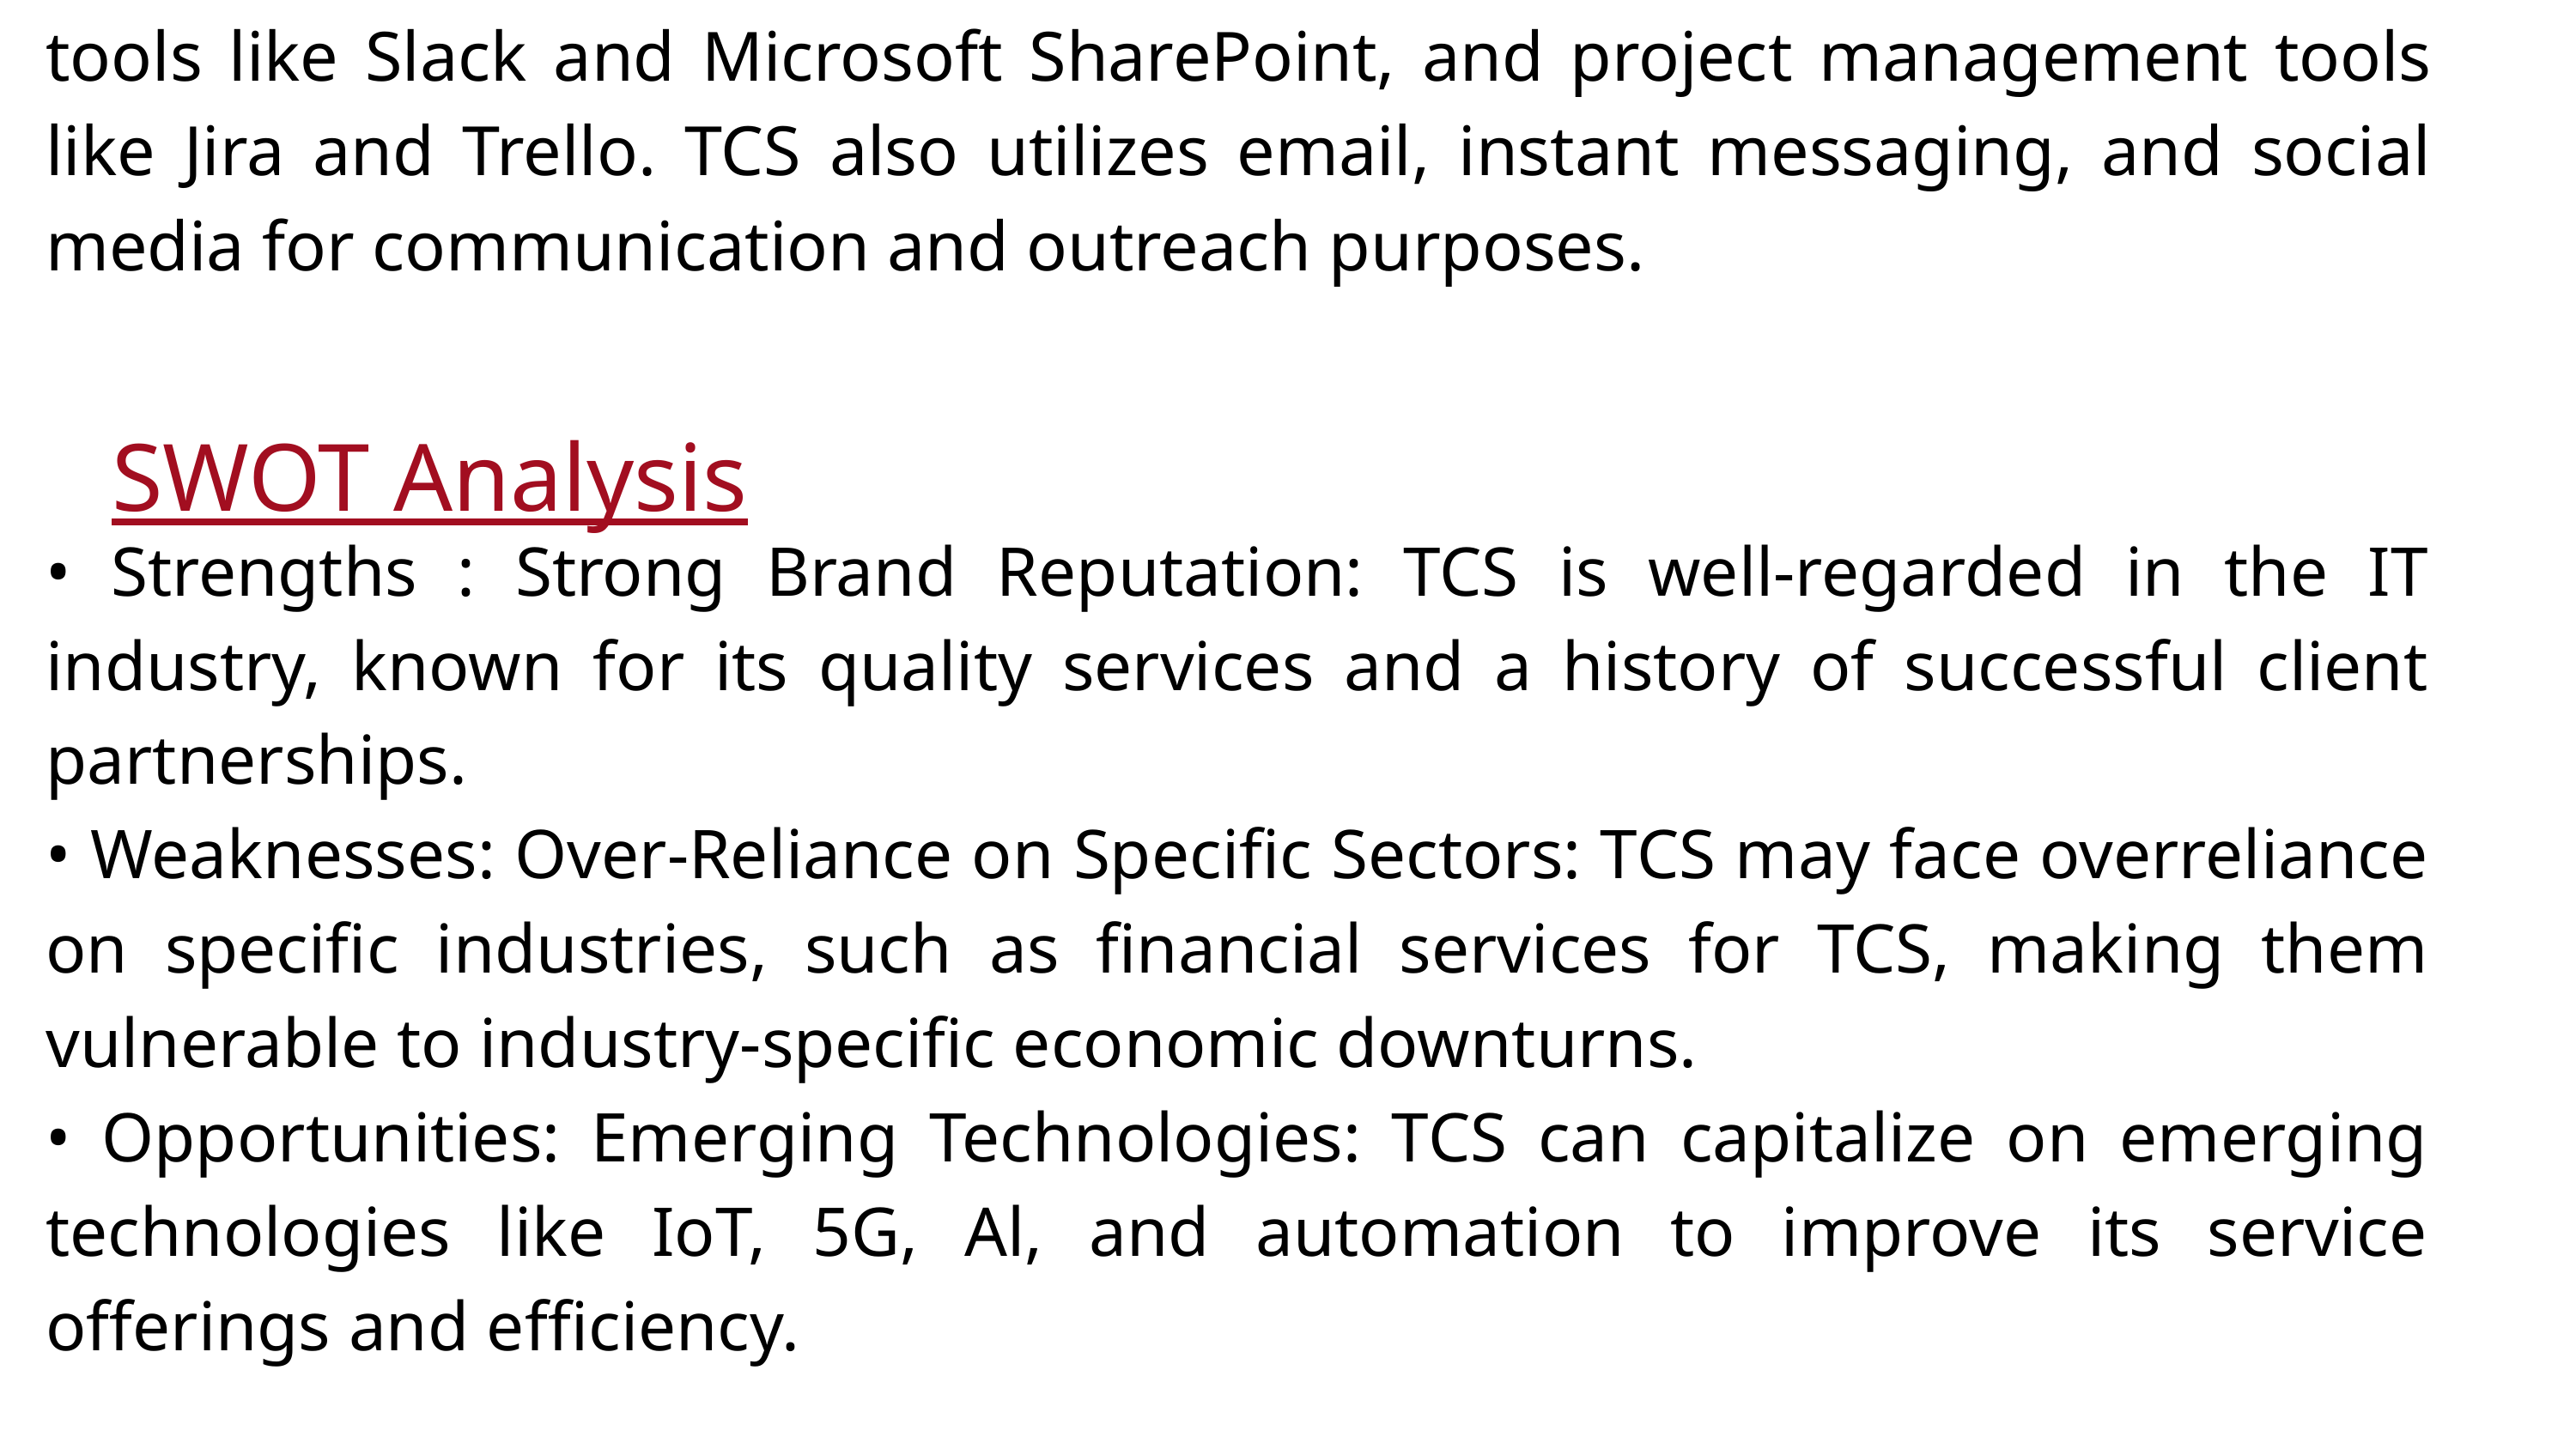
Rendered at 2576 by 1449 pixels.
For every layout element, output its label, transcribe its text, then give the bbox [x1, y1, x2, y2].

text_box • Strengths : Strong Brand Reputation: TCS is well-regarded in the IT industry, known for its quality services and a history of successful client partnerships. • Weaknesses: Over-Reliance on Specific Sectors: TCS may face overreliance on specific industries, such as financial services for TCS, making them vulnerable to industry-specific economic downturns. • Opportunities: Emerging Technologies: TCS can capitalize on emerging technologies like IoT, 5G, Al, and automation to improve its service offerings and efficiency. [46, 515, 2432, 1449]
text_box tools like Slack and Microsoft SharePoint, and project management tools like Jira and Trello. TCS also utilizes email, instant messaging, and social media for communication and outreach purposes. [46, 0, 2432, 285]
text_box SWOT Analysis [94, 399, 766, 515]
